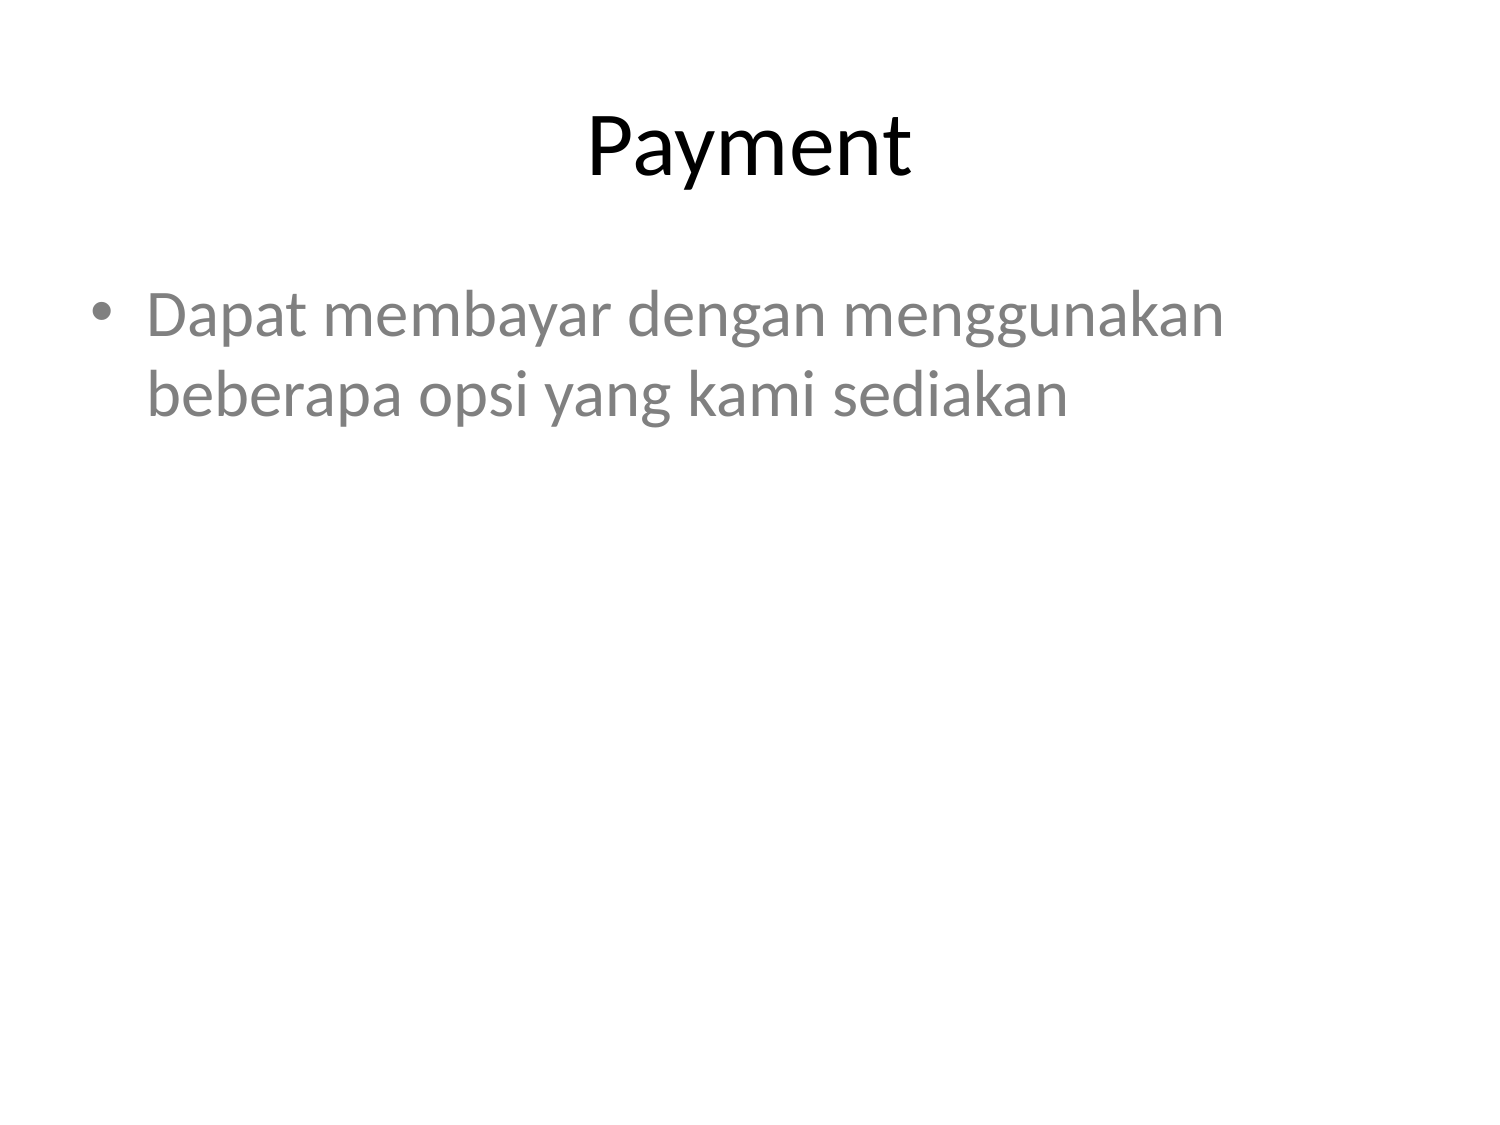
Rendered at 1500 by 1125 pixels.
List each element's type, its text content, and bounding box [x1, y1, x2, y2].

list Dapat membayar dengan menggunakan beberapa opsi yang kami sediakan [75, 262, 1425, 1005]
title Payment [75, 45, 1425, 233]
